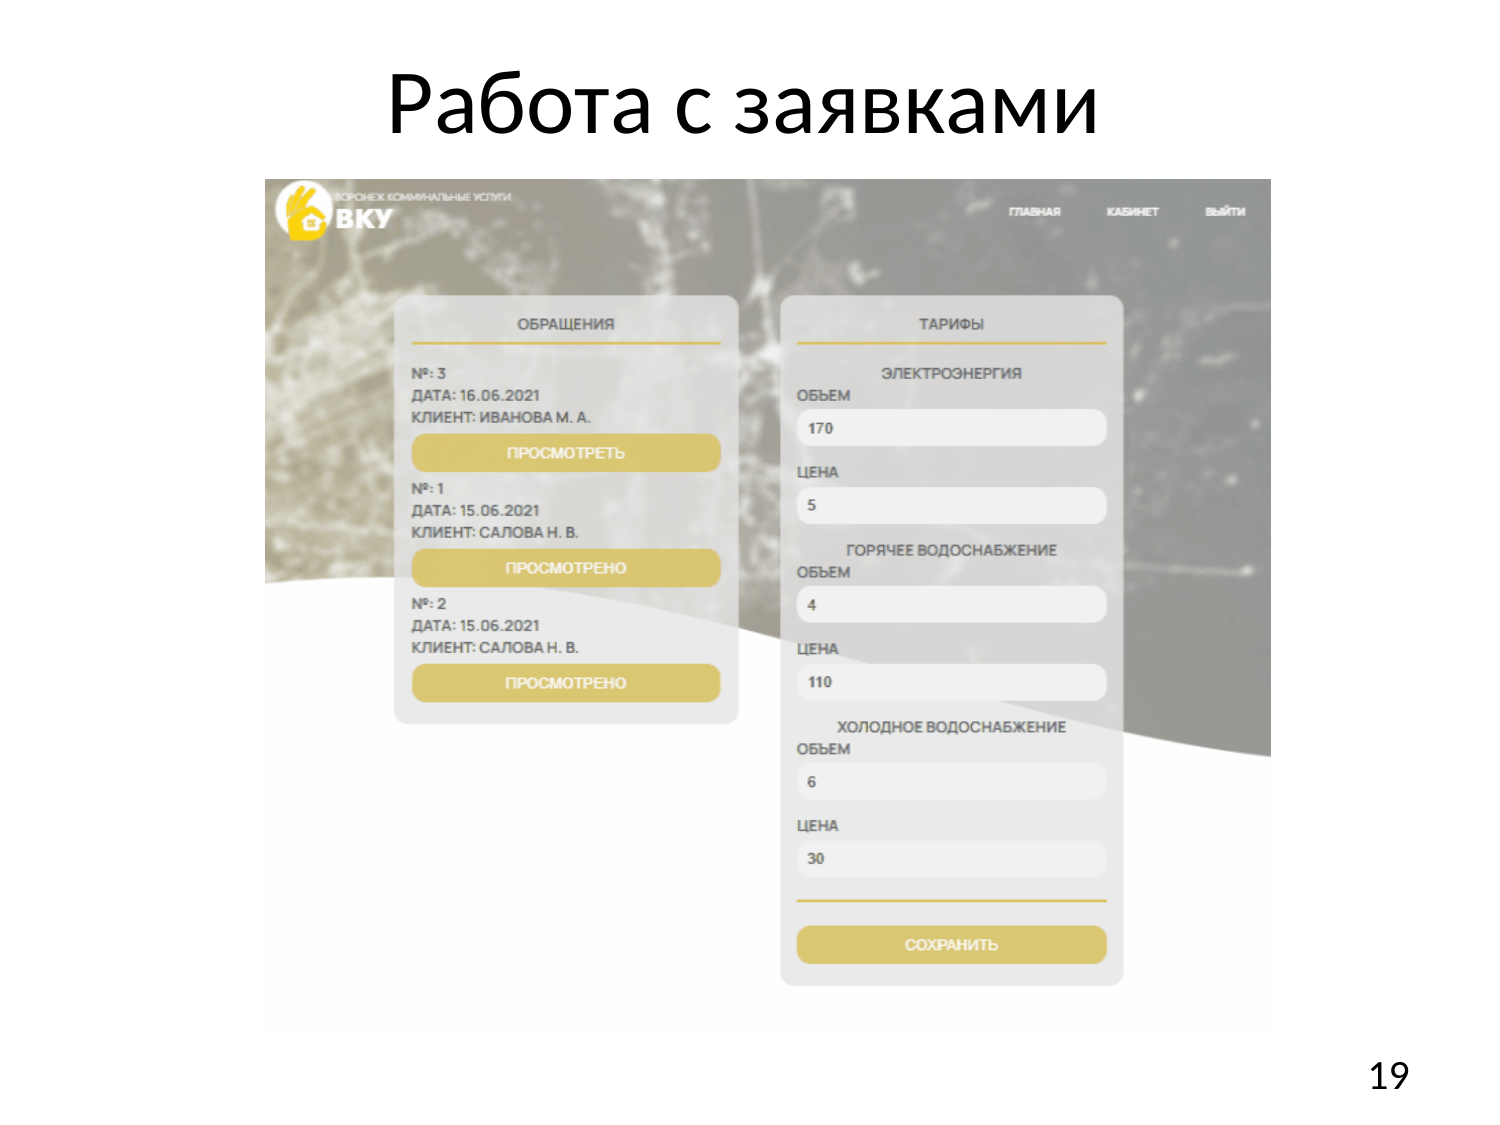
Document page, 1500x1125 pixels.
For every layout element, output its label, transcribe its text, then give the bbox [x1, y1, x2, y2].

text_box Работа с заявками [69, 3, 1419, 191]
picture [265, 178, 1271, 1034]
text_box 11 [1074, 1042, 1425, 1103]
